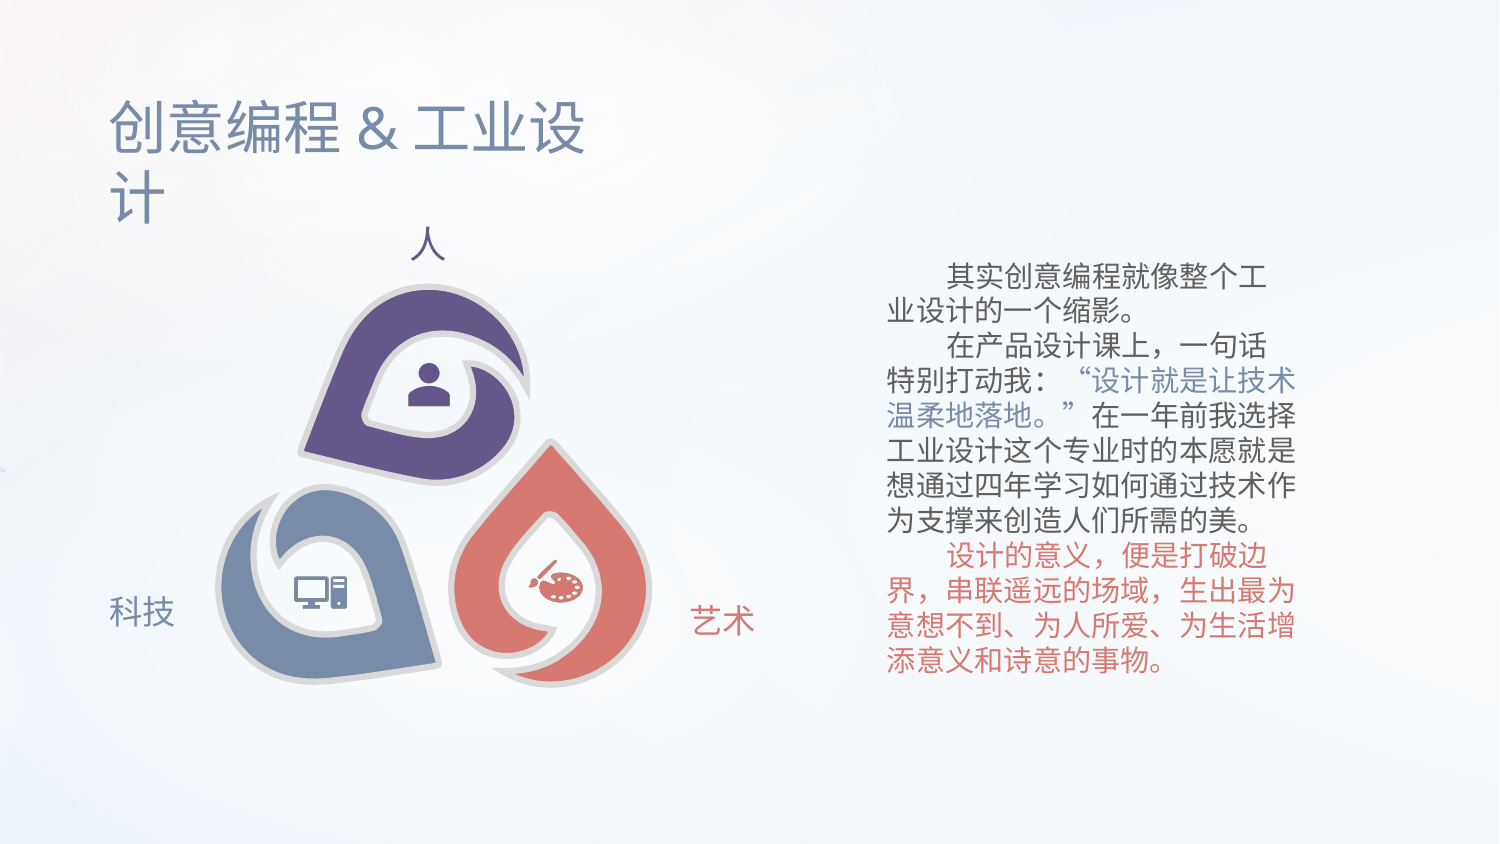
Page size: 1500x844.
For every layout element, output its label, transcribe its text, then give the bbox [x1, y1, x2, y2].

text_box [450, 440, 651, 686]
text_box 艺术 [674, 592, 771, 648]
text_box [217, 486, 440, 683]
text_box 其实创意编程就像整个工业设计的一个缩影。 在产品设计课上，一句话特别打动我：“设计就是让技术温柔地落地。”在一年前我选择工业设计这个专业时的本愿就是想通过四年学习如何通过技术作为支撑来创造人们所需的美。 设计的意义，便是打破边界，串联遥远的场域，生出最为意想不到、为人所爱、为生活增添意义和诗意的事物。 [872, 250, 1312, 685]
text_box 人 [395, 213, 463, 274]
text_box 科技 [94, 583, 191, 639]
text_box 创意编程&工业设计 [94, 83, 648, 239]
text_box [299, 285, 529, 484]
picture [0, 0, 1500, 844]
